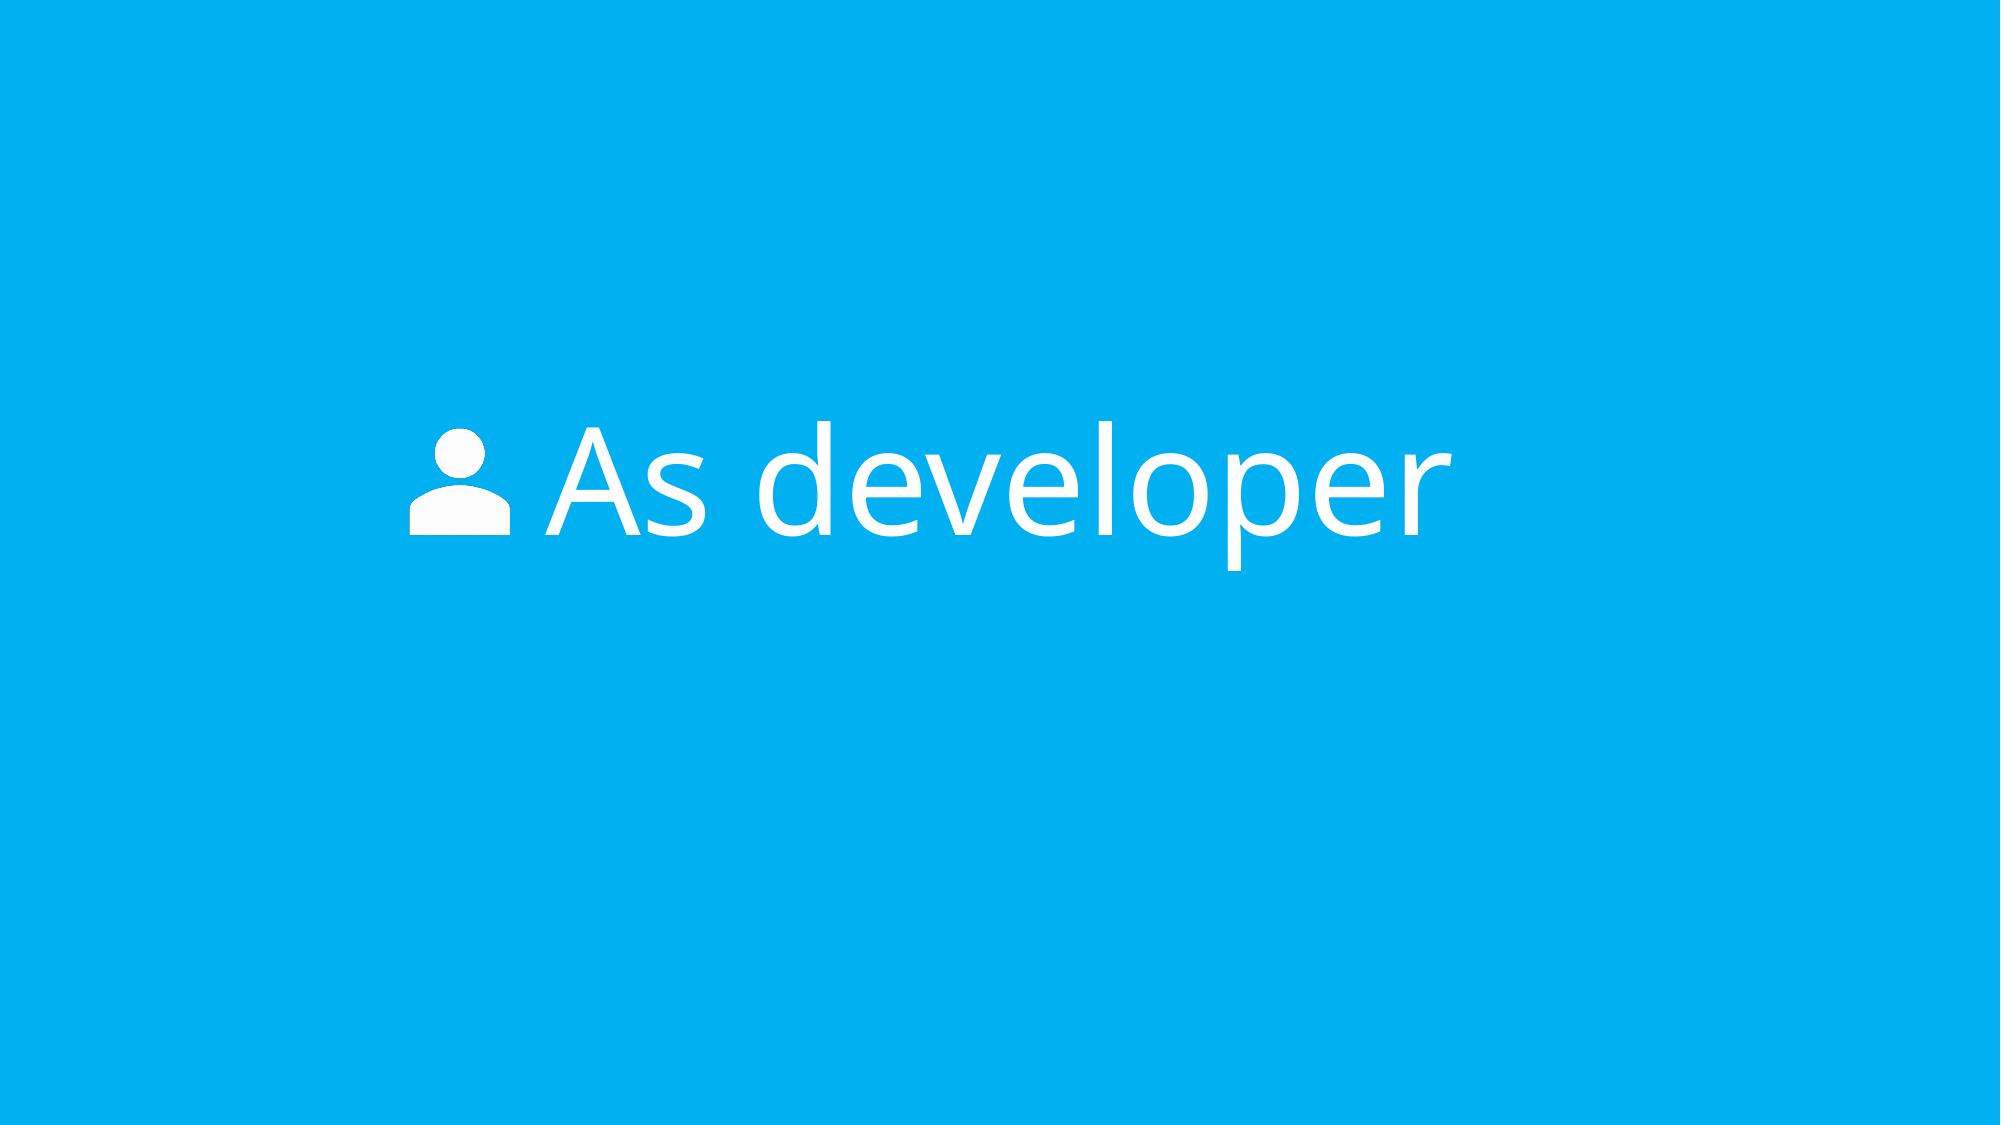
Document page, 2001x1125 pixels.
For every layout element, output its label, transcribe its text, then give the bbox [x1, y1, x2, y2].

picture [435, 429, 484, 478]
picture [410, 486, 509, 534]
title As developer [249, 184, 1750, 576]
